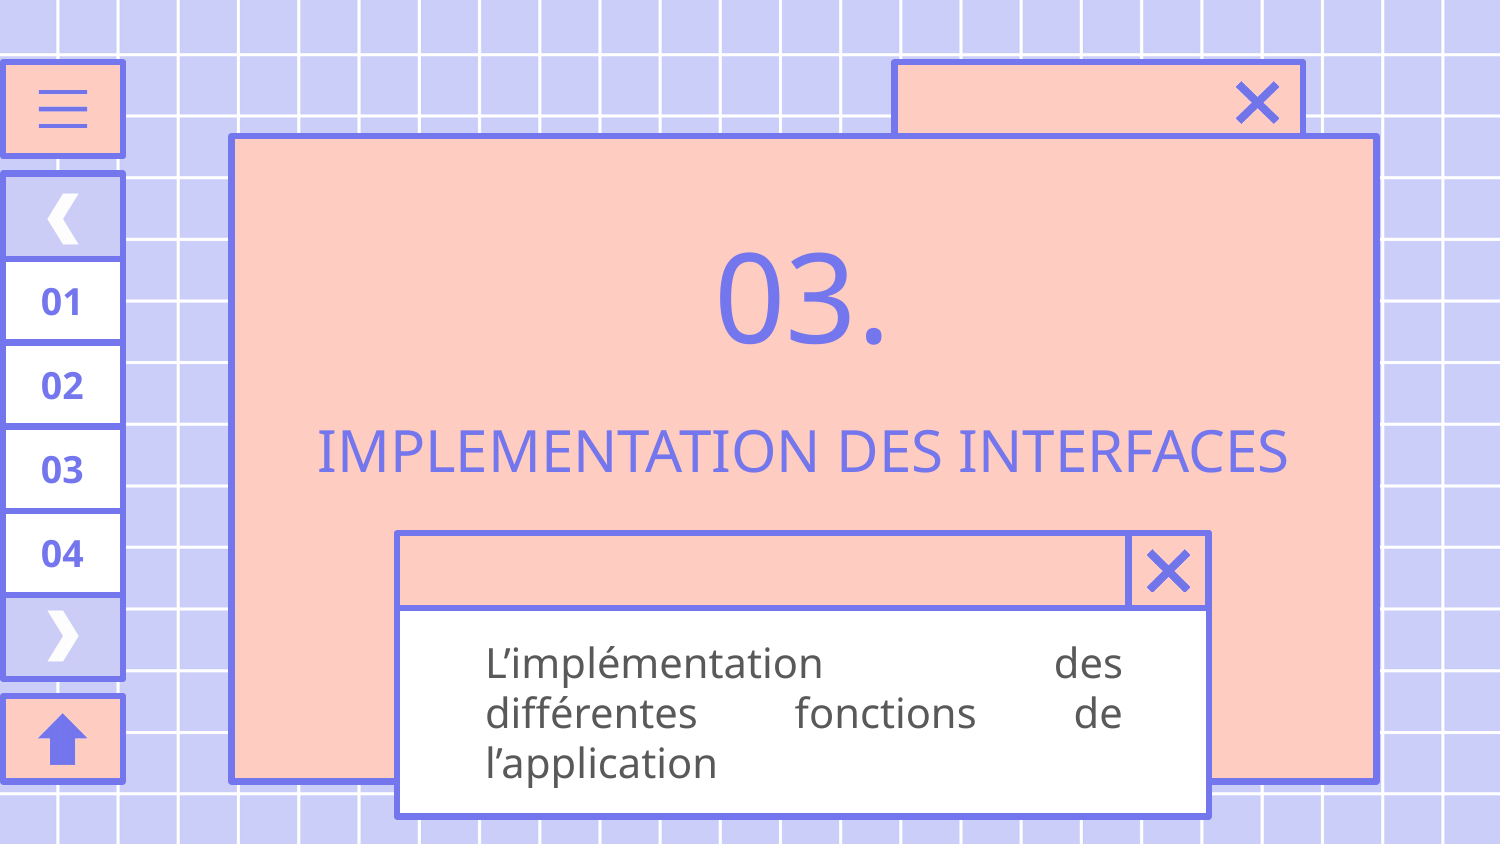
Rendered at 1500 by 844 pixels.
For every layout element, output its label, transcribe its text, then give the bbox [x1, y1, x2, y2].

text_box 03 [20, 449, 104, 487]
title 03. [696, 206, 910, 381]
text_box 02 [20, 365, 104, 403]
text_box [396, 533, 1210, 817]
picture [38, 90, 88, 129]
title IMPLEMENTATION DES INTERFACES [277, 386, 1331, 512]
picture [38, 193, 88, 245]
text_box 04 [20, 533, 104, 572]
picture [38, 610, 88, 662]
picture [37, 713, 88, 765]
picture [0, 0, 1500, 844]
text_box 01 [20, 281, 104, 319]
